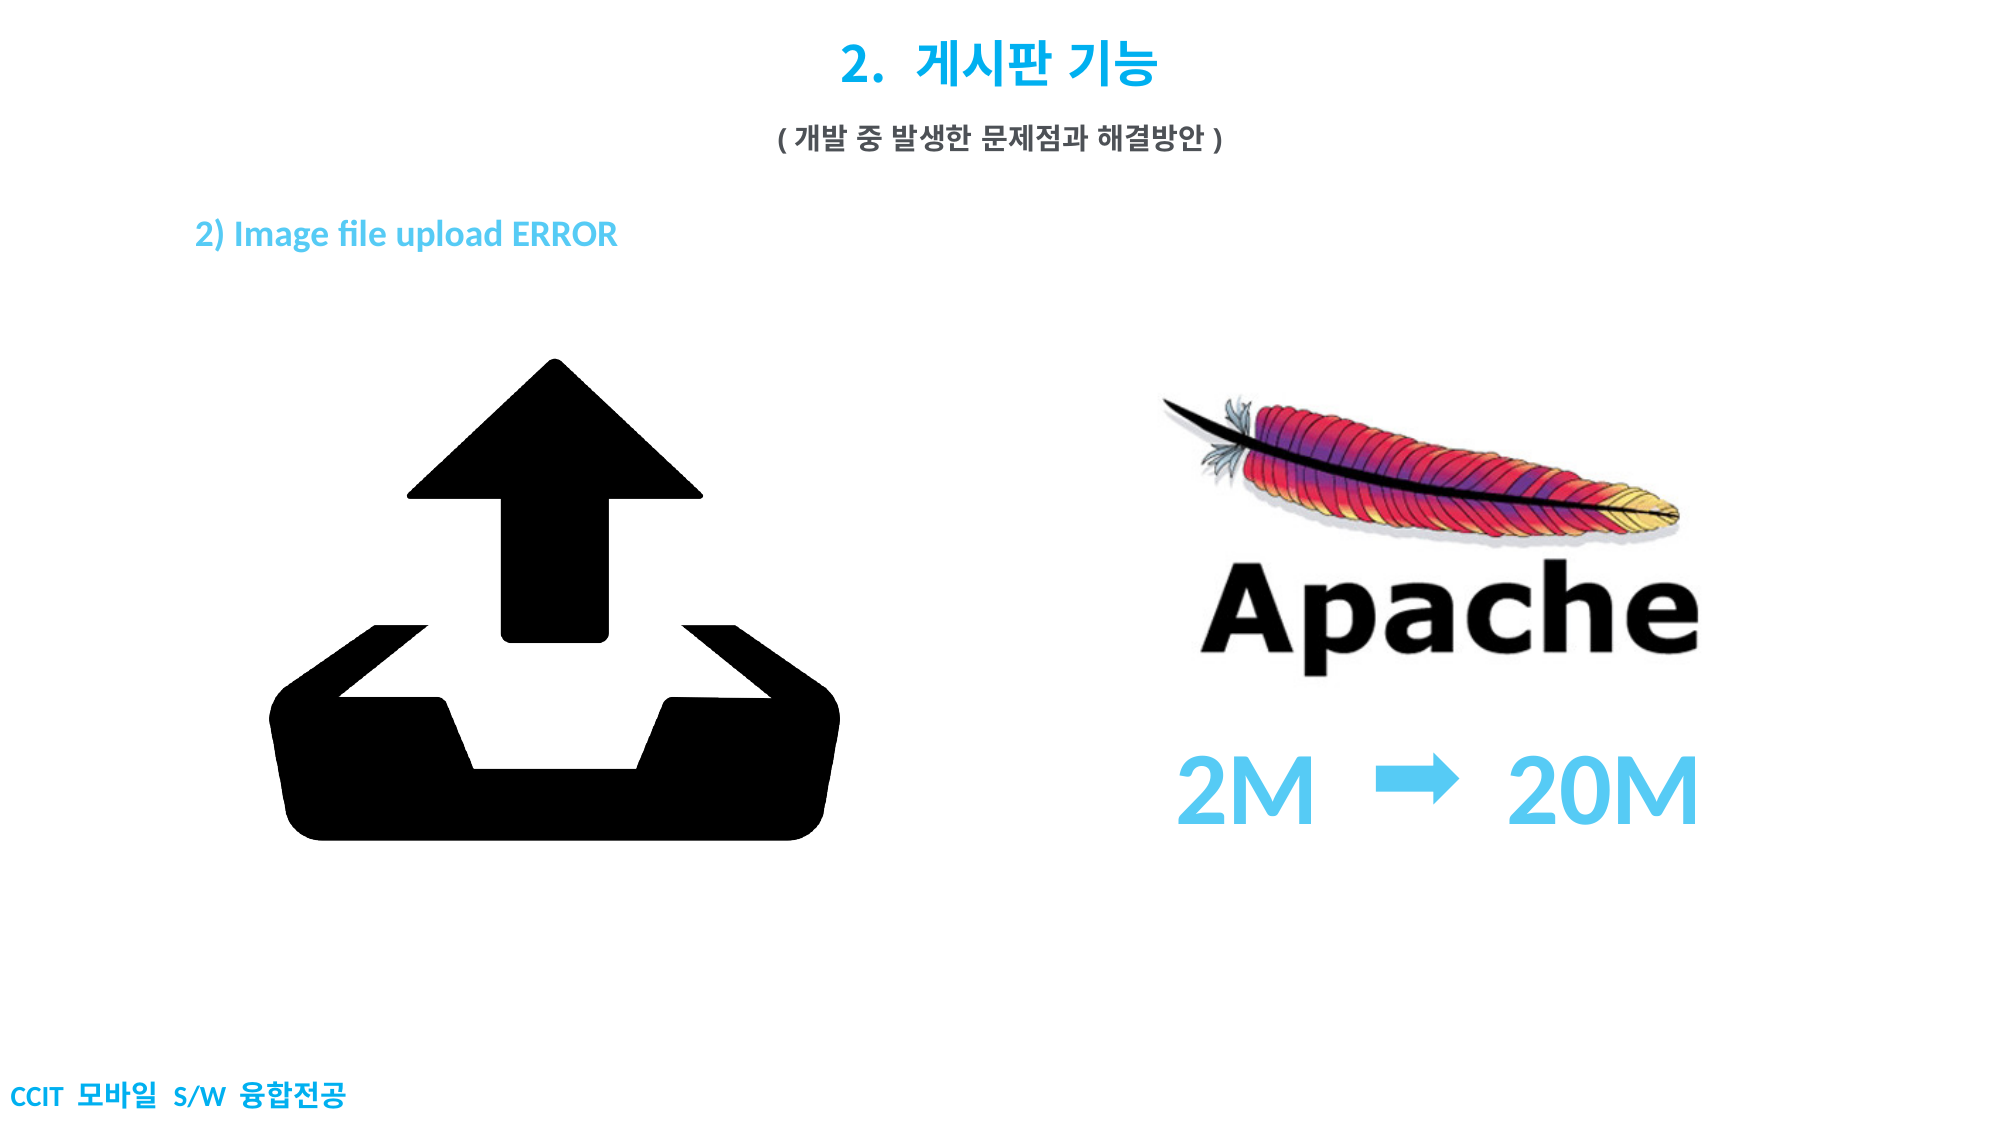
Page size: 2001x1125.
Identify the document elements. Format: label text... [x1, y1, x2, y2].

picture [1099, 358, 1752, 698]
text_box 게시판 기능 (개발 중 발생한 문제점과 해결방안) [595, 45, 1405, 151]
text_box 2M [1160, 713, 1344, 853]
picture [269, 358, 840, 841]
text_box 2) Image file upload ERROR [180, 201, 929, 262]
text_box 20M [1491, 713, 1731, 853]
text_box CCIT 모바일 S/W 융합전공 [0, 1070, 363, 1120]
text_box [1374, 750, 1461, 807]
